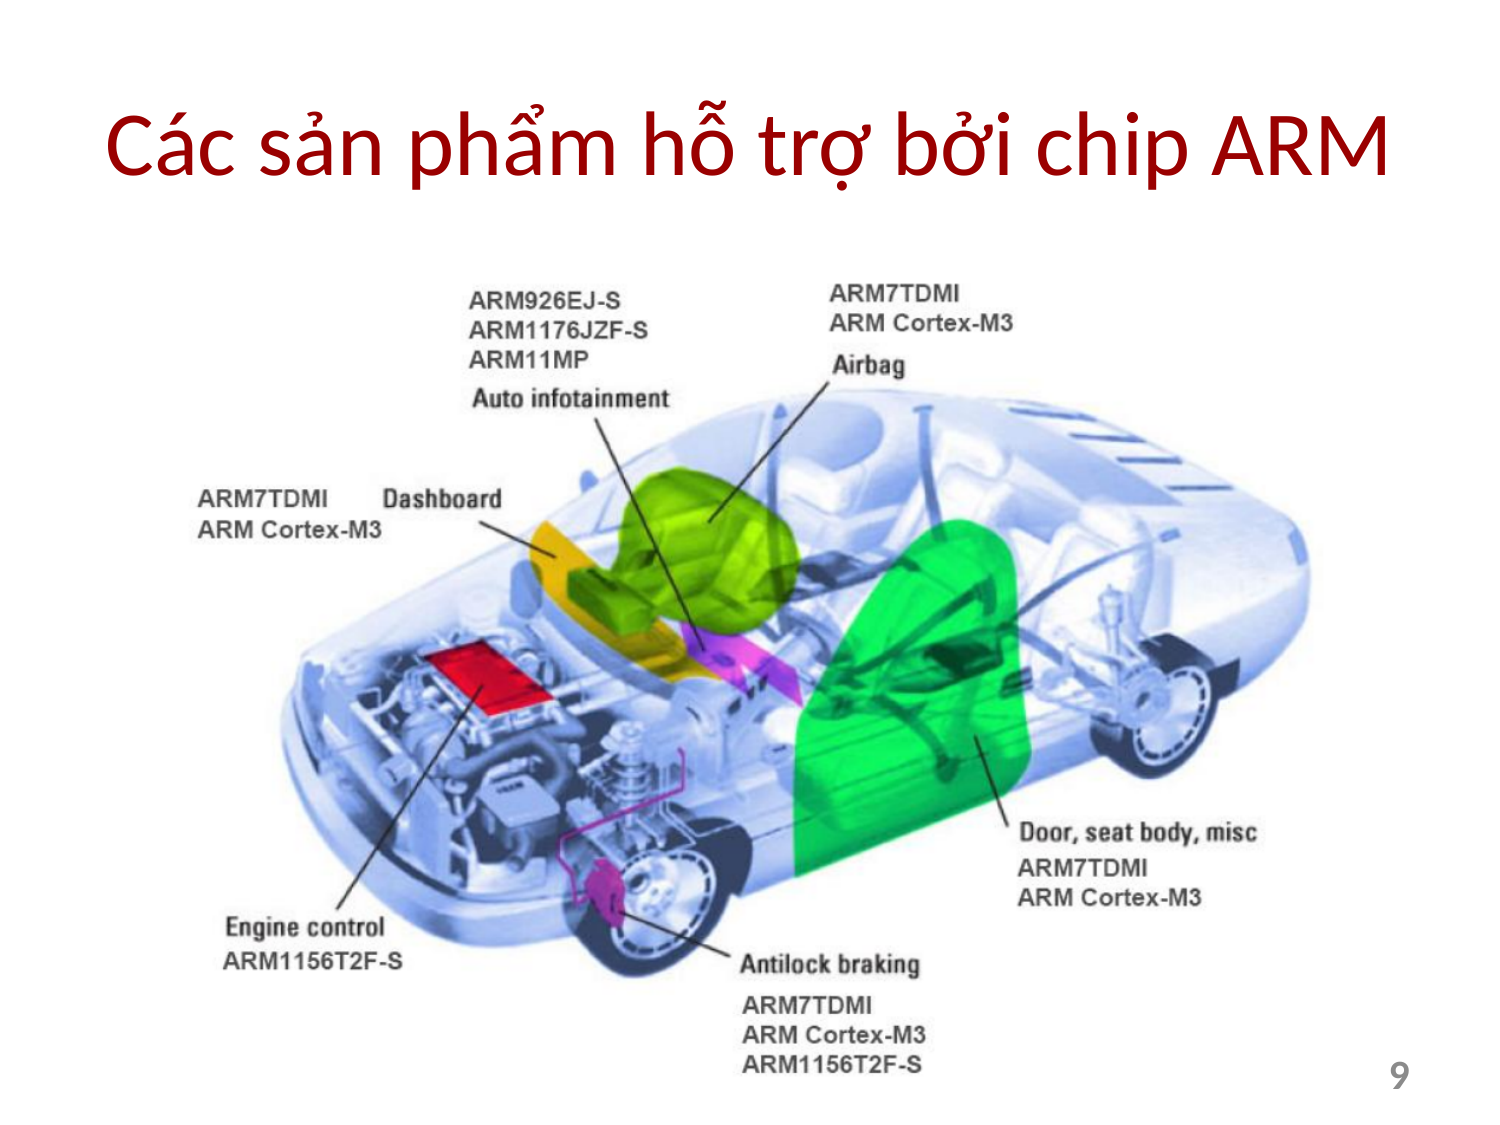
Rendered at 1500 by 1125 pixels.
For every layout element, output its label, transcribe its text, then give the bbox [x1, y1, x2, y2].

title Các sản phẩm hỗ trợ bởi chip ARM [75, 45, 1425, 233]
slide_number 9 [1360, 1042, 1425, 1103]
picture [99, 227, 1357, 1111]
